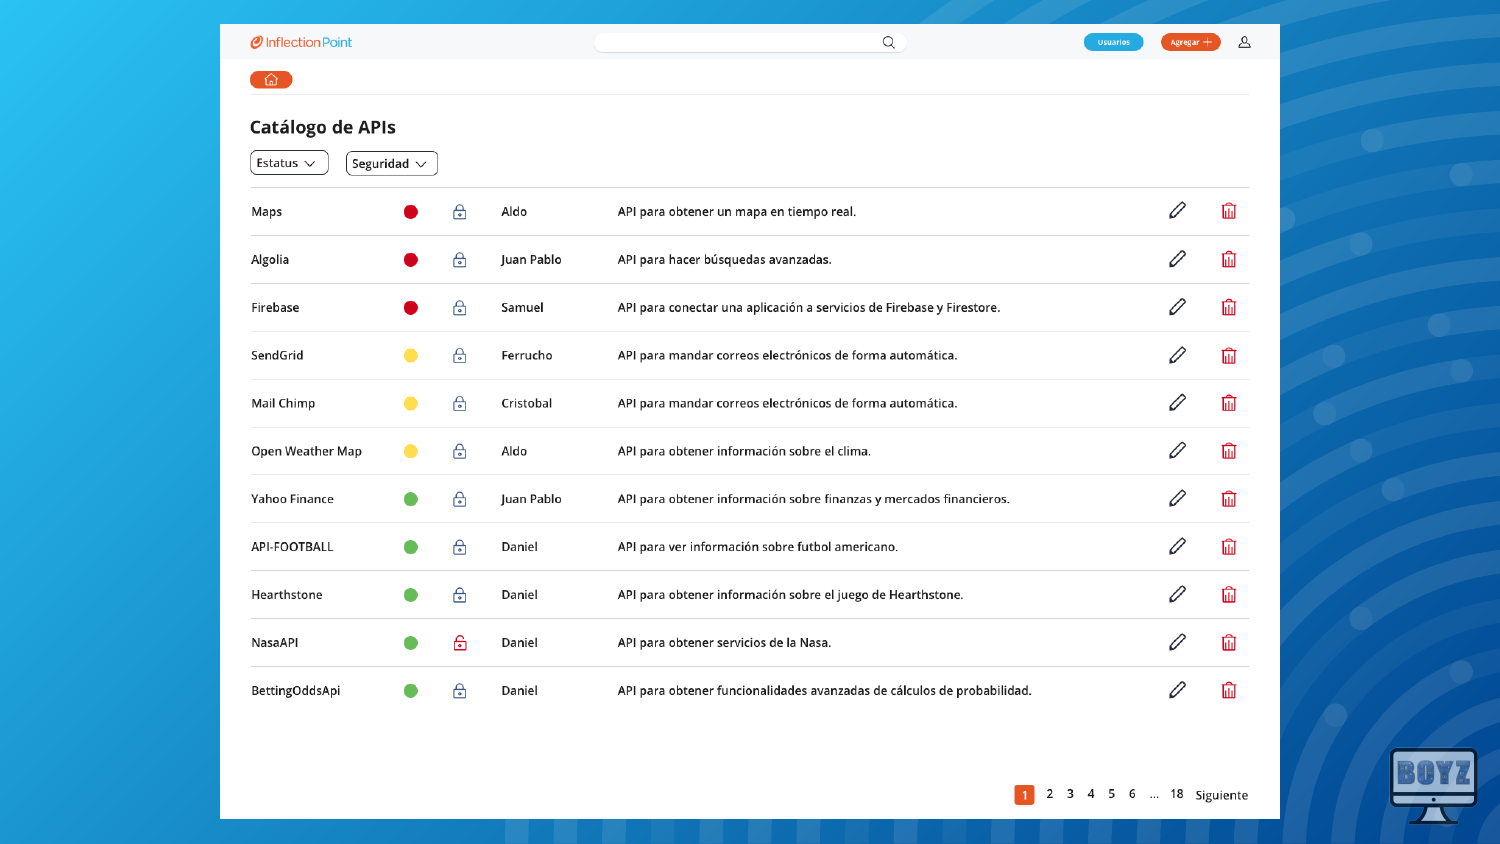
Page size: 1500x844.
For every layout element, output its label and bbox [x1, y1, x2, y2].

picture [1387, 745, 1480, 830]
picture [220, 24, 1280, 819]
